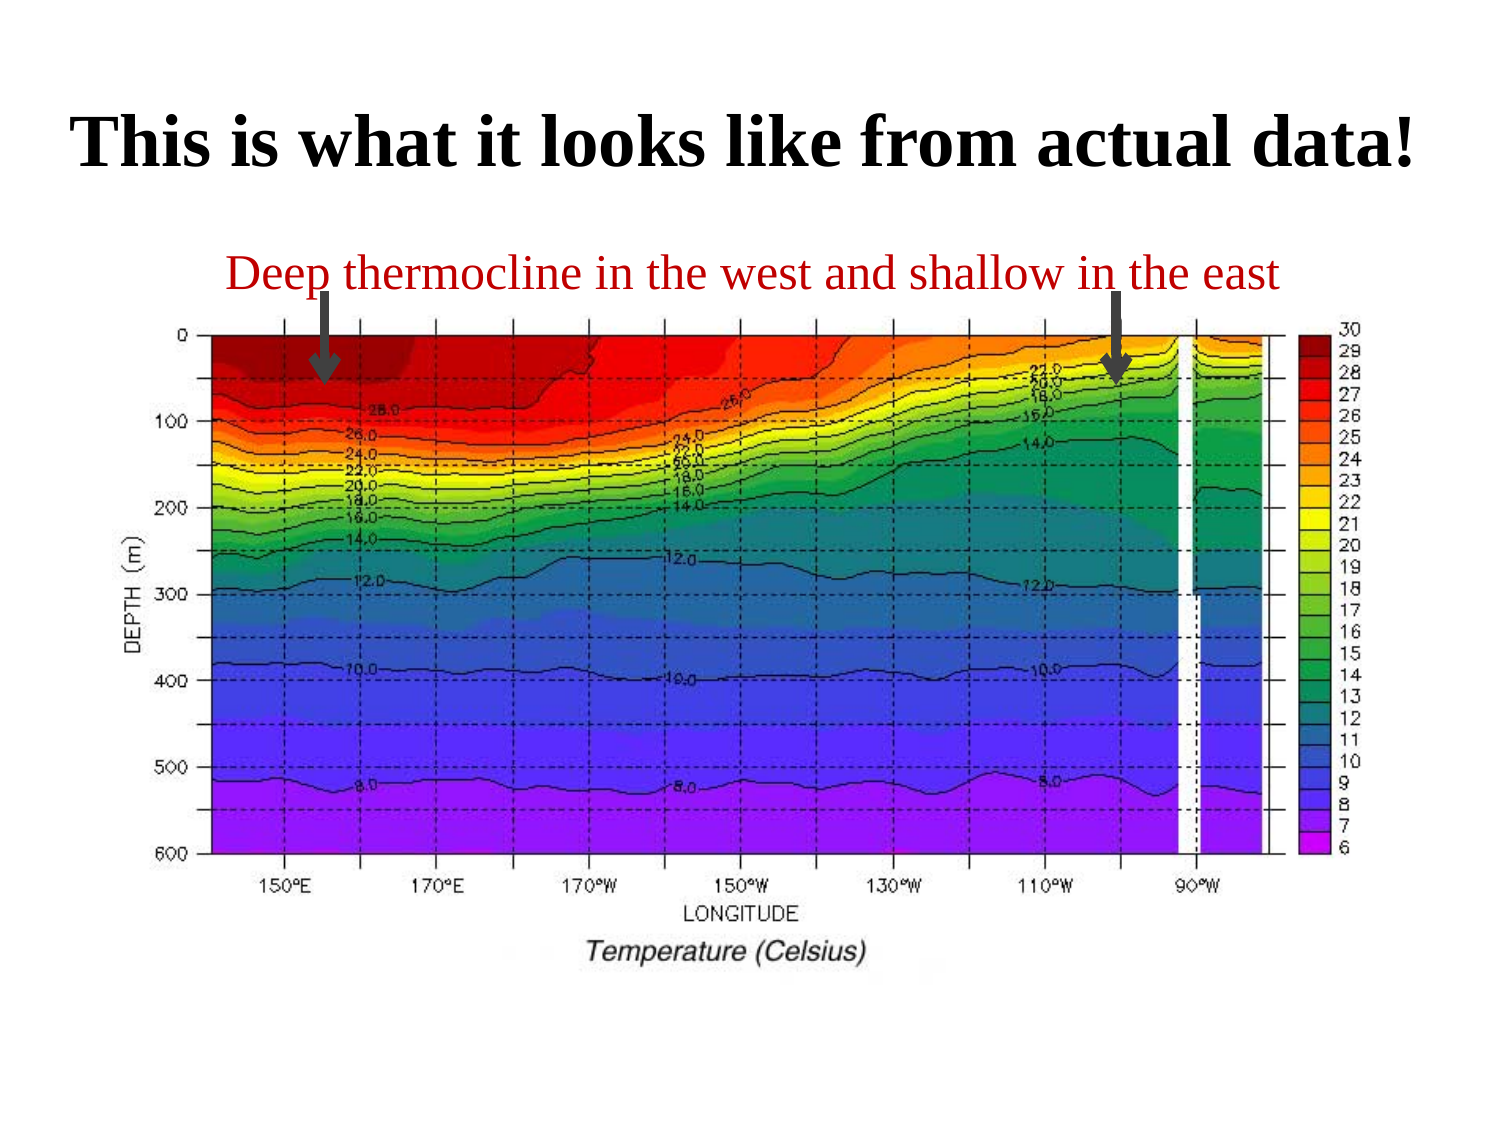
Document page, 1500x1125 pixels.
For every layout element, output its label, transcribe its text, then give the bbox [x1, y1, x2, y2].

text_box Deep thermocline in the west and shallow in the east [210, 231, 1296, 300]
picture [111, 302, 1377, 991]
title This is what it looks like from actual data! [41, 42, 1448, 231]
